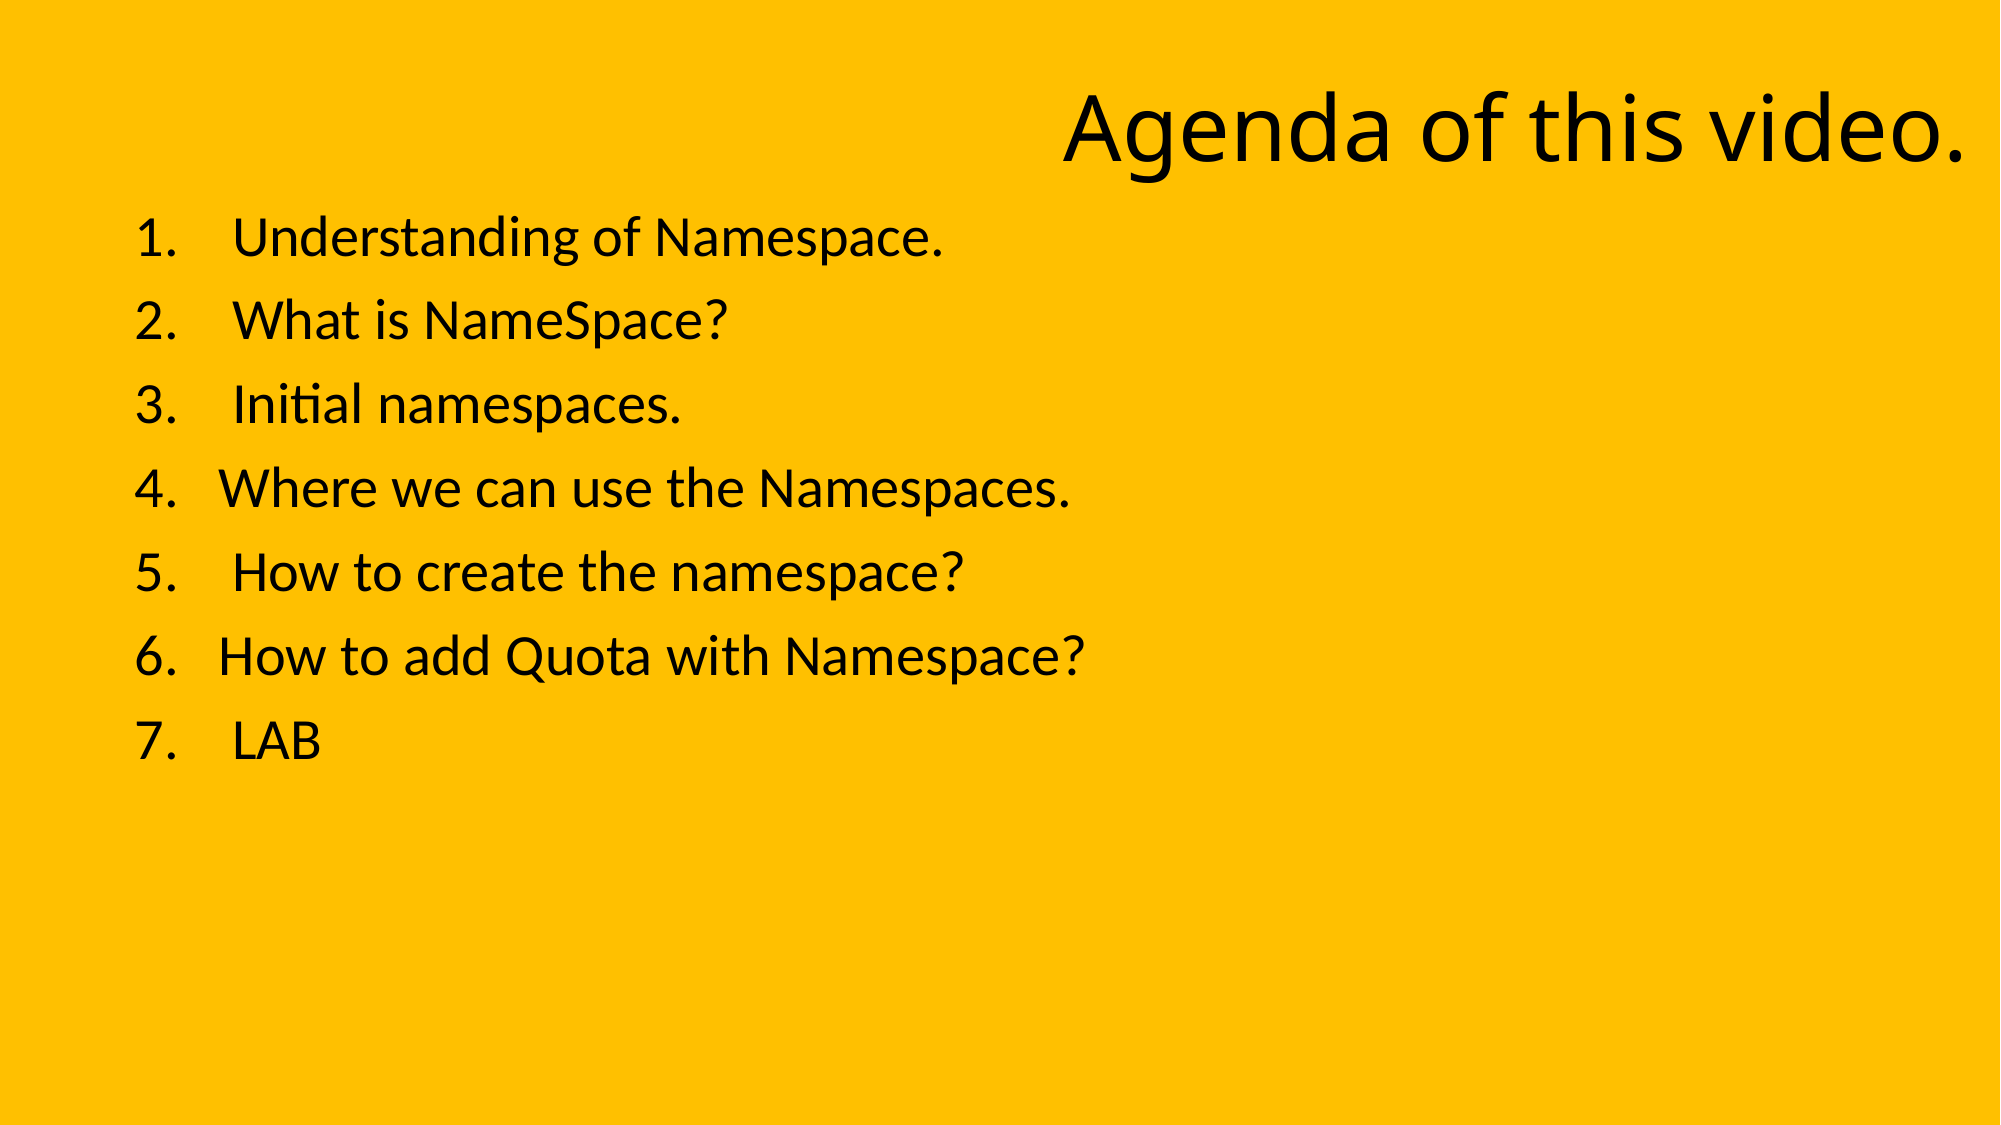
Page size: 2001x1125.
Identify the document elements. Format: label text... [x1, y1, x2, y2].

list Understanding of Namespace. What is NameSpace? Initial namespaces. Where we can use the Namespaces. How to create the namespace? How to add Quota with Namespace? LAB [119, 198, 1881, 995]
title Agenda of this video. [1048, 22, 2000, 241]
